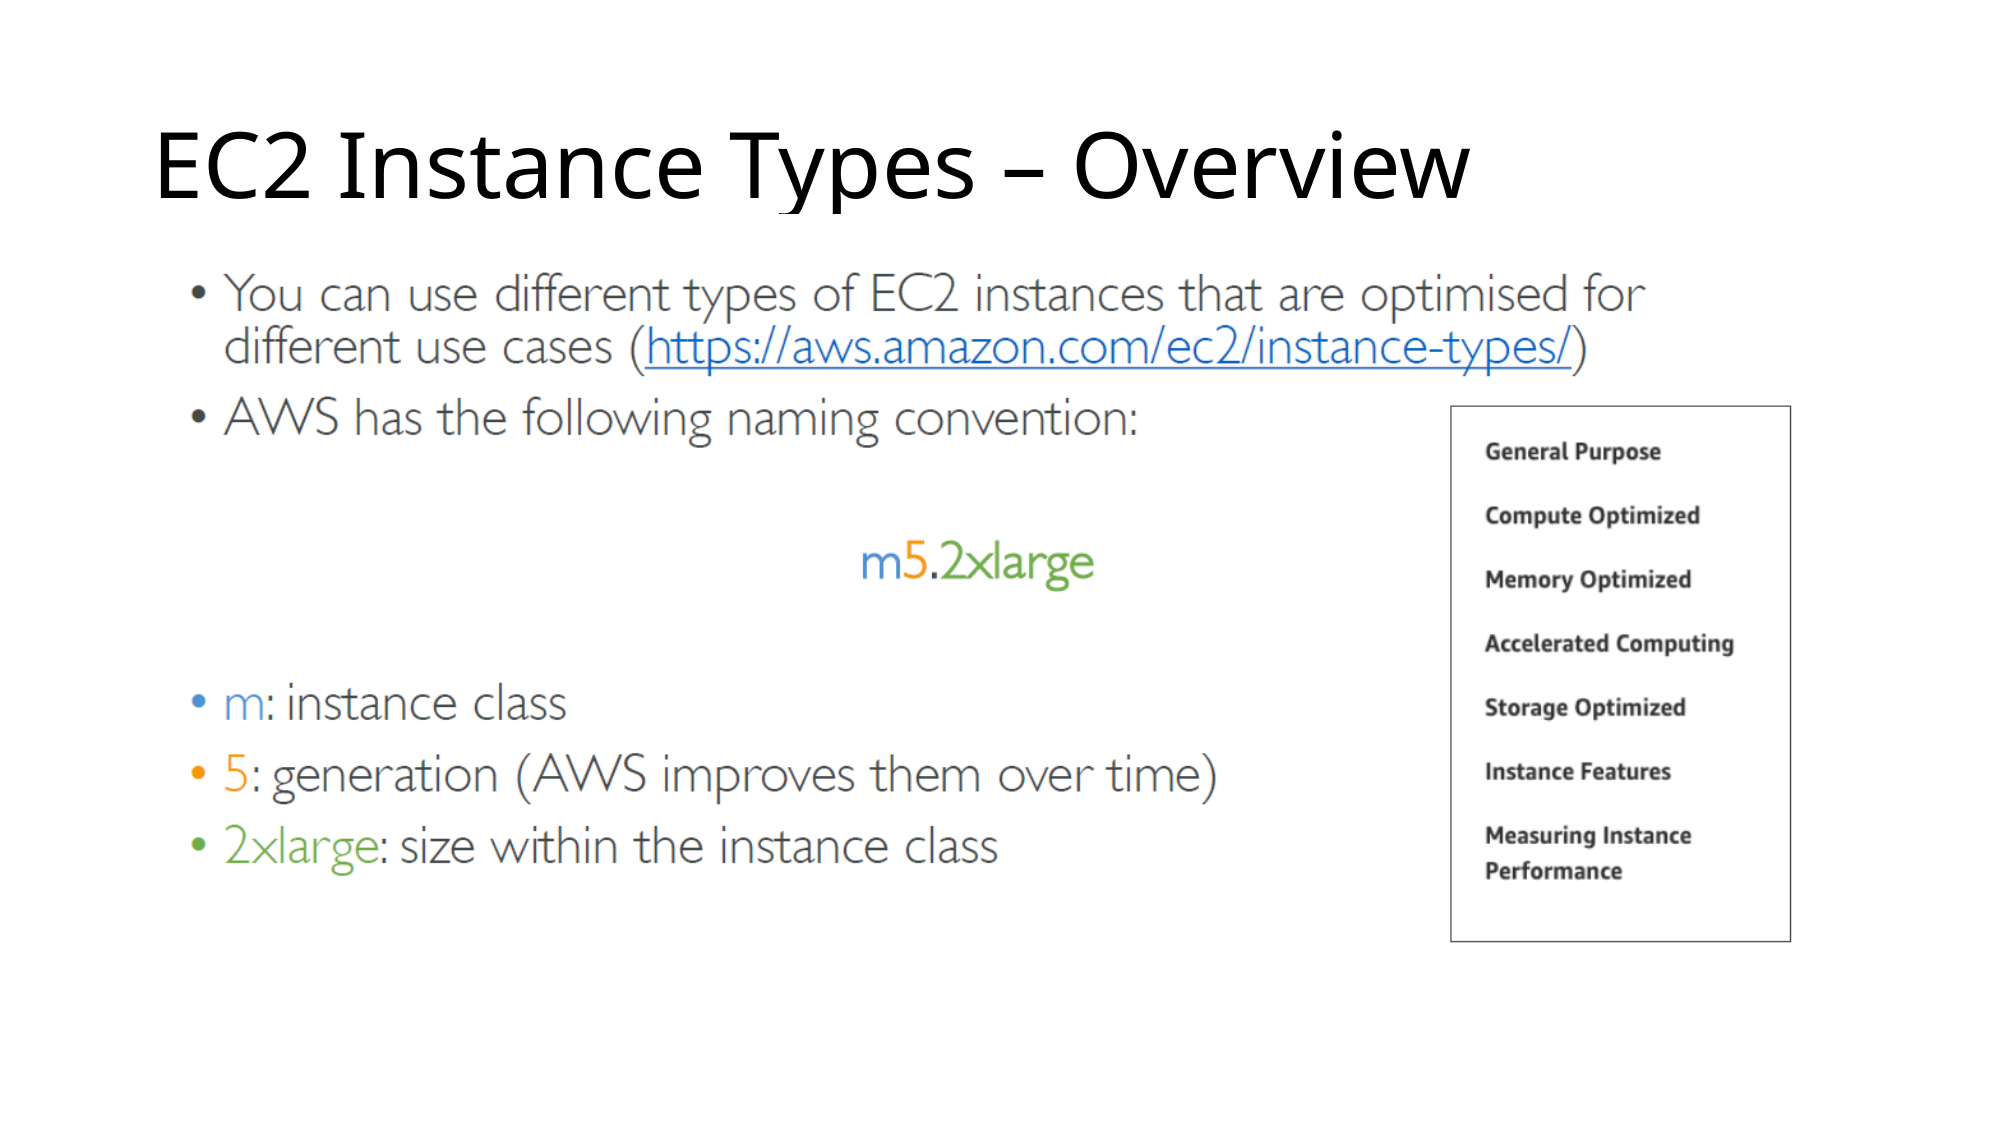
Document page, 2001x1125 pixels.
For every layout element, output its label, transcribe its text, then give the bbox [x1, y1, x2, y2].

picture [152, 214, 1813, 959]
title EC2 Instance Types – Overview [137, 59, 1863, 278]
